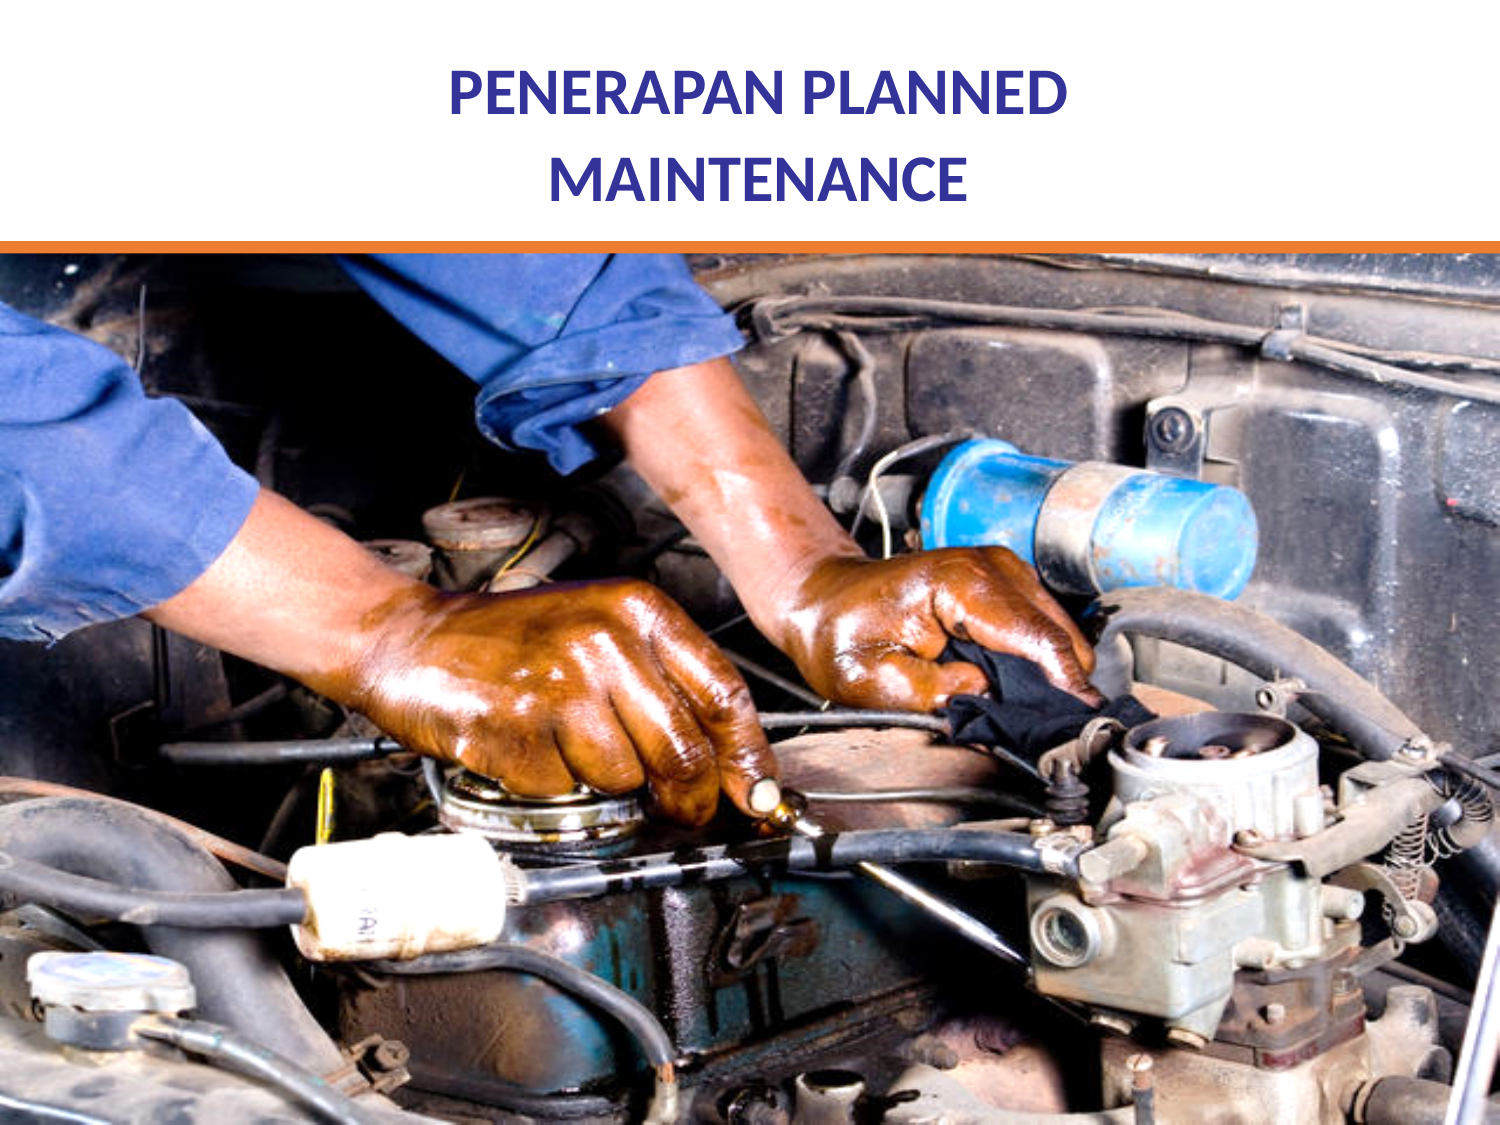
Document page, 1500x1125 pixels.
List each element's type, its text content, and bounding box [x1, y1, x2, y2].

text_box PENERAPAN PLANNED MAINTENANCE [448, 42, 1069, 223]
text_box [0, 240, 1500, 253]
picture [0, 253, 1500, 1125]
